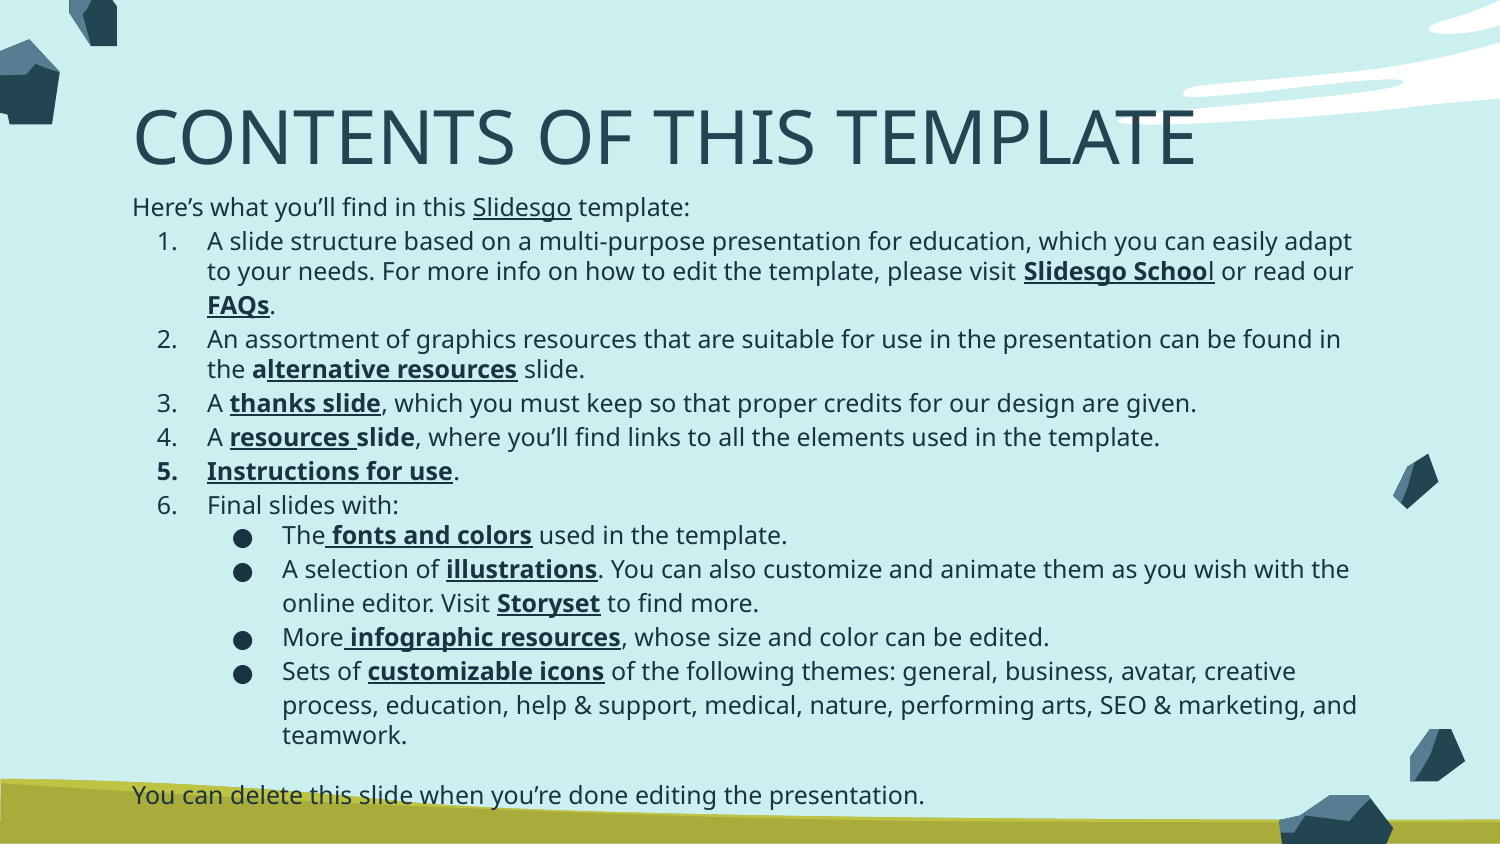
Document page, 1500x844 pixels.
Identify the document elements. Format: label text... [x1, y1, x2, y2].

title CONTENTS OF THIS TEMPLATE [116, 74, 1383, 169]
list Here’s what you’ll find in this Slidesgo template: A slide structure based on a multi-purpose presentation for education, which you can easily adapt to your needs. For more info on how to edit the template, please visit Slidesgo School or read our FAQs. An assortment of graphics resources that are suitable for use in the presentation can be found in the alternative resources slide. A thanks slide, which you must keep so that proper credits for our design are given. A resources slide, where you’ll find links to all the elements used in the template. Instructions for use. Final slides with: The fonts and colors used in the template. A selection of illustrations. You can also customize and animate them as you wish with the online editor. Visit Storyset to find more. More infographic resources, whose size and color can be edited. Sets of customizable icons of the following themes: general, business, avatar, creative process, education, help & support, medical, nature, performing arts, SEO & marketing, and teamwork. You can delete this slide when you’re done editing the presentation. [116, 176, 1383, 756]
